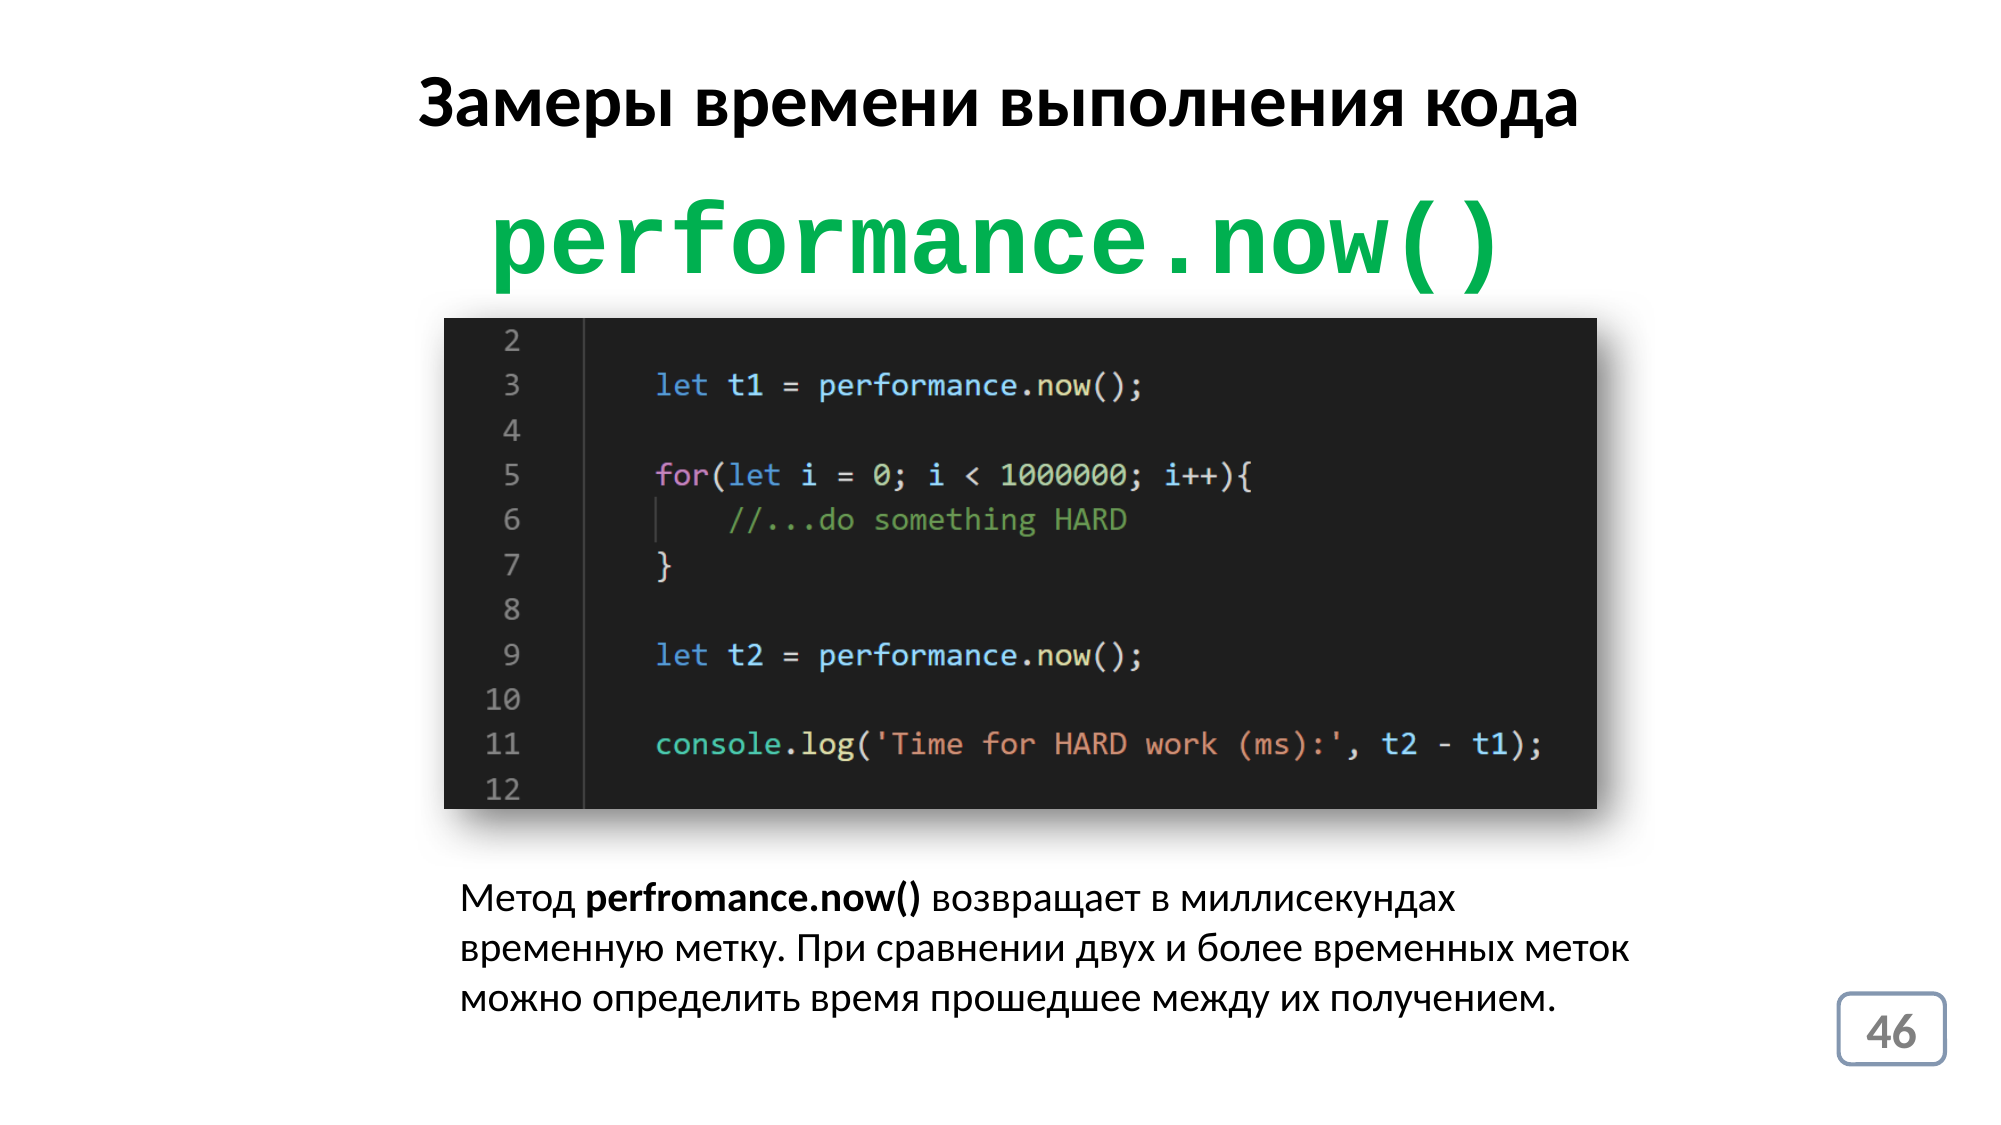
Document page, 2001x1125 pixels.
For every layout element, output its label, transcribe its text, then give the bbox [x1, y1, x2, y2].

text_box Метод perfromance.now() возвращает в миллисекундах временную метку. При сравнении двух и более временных меток можно определить время прошедшее между их получением. [444, 862, 1668, 1028]
text_box Замеры времени выполнения кода [0, 44, 2000, 149]
text_box performance.now() [0, 166, 2000, 301]
text_box 46 [1837, 992, 1946, 1066]
picture [444, 318, 1597, 809]
